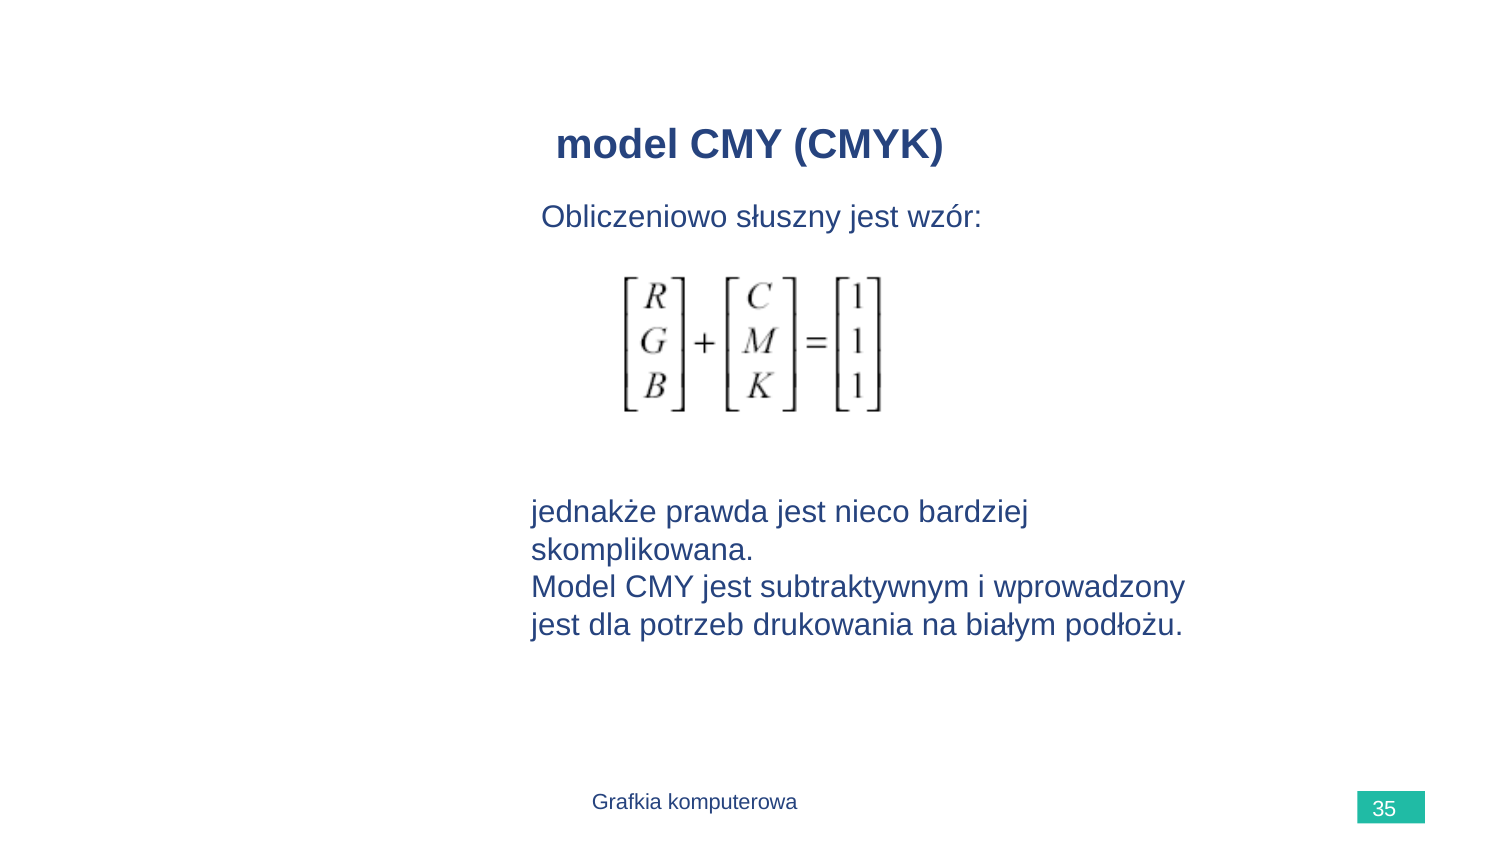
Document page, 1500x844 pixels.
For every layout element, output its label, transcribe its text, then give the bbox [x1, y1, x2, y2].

title model CMY (CMYK) [75, 33, 1425, 175]
text_box jednakże prawda jest nieco bardziej skomplikowana. Model CMY jest subtraktywnym i wprowadzony jest dla potrzeb drukowania na białym podłożu. [519, 486, 1220, 648]
text_box Obliczeniowo słuszny jest wzór: [529, 191, 995, 278]
slide_number 35 [1357, 791, 1425, 824]
picture [599, 262, 919, 436]
footer Grafkia komputerowa [275, 782, 1115, 827]
